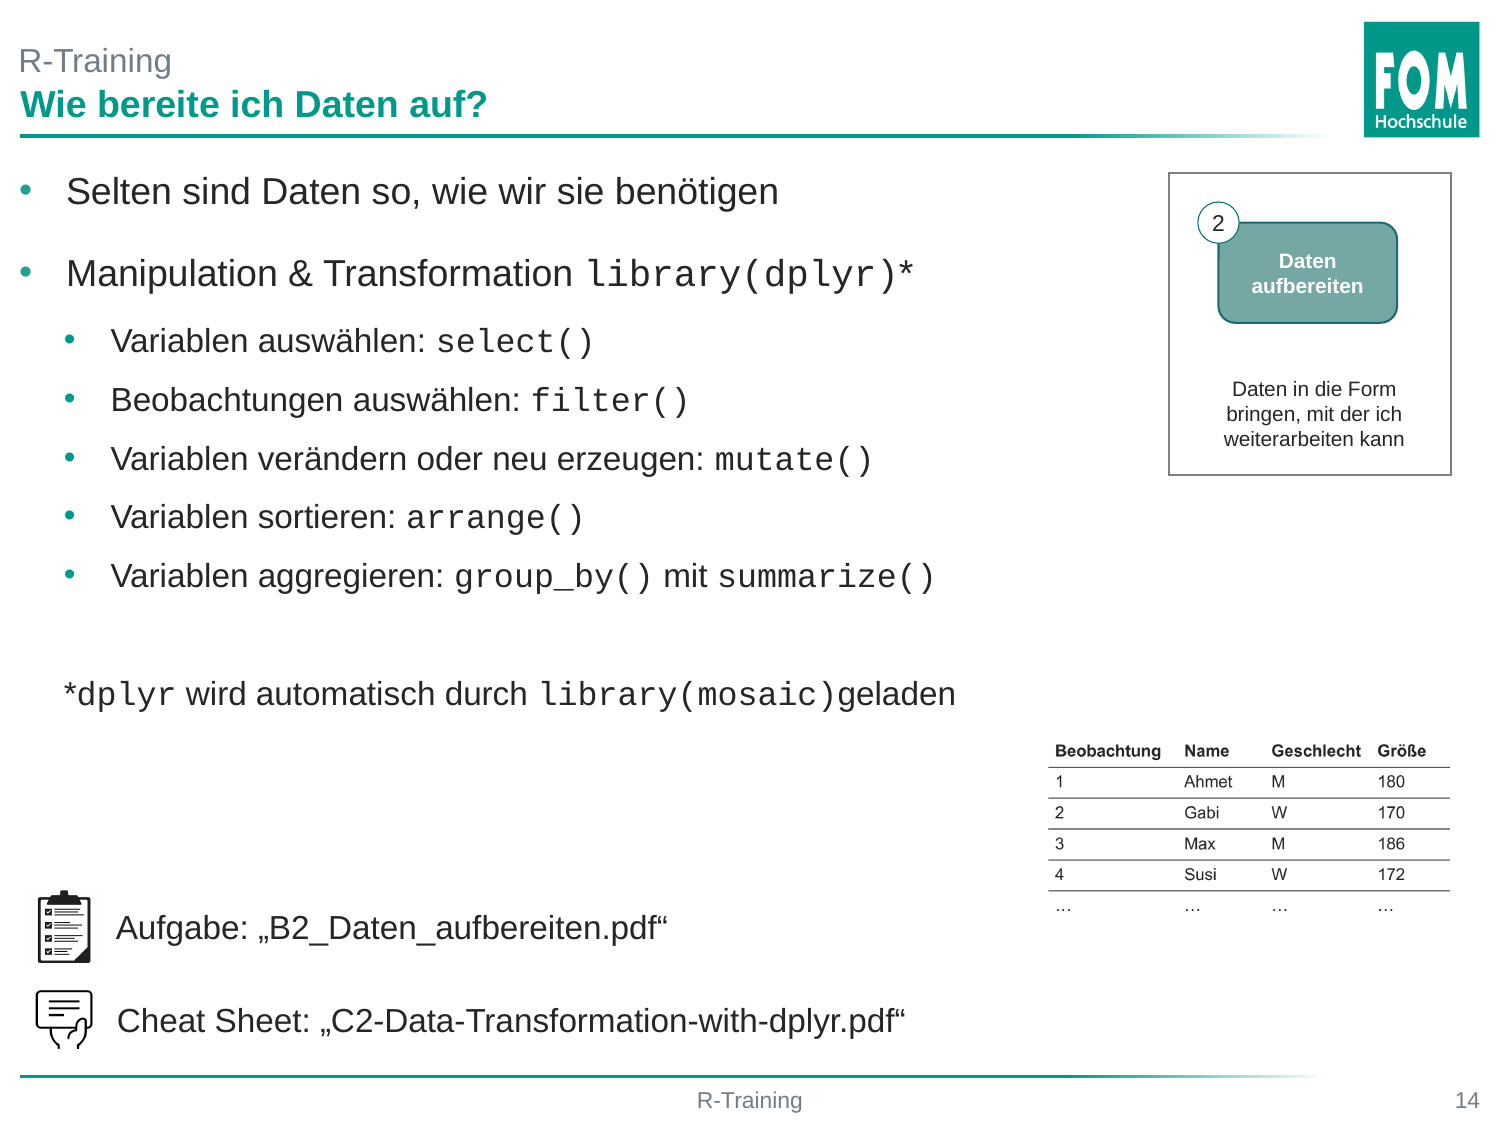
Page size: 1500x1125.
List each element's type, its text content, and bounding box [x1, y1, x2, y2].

footer R-Training [293, 1078, 1207, 1125]
list Wie bereite ich Daten auf? [3, 72, 1308, 132]
picture [1048, 734, 1451, 924]
picture [29, 985, 99, 1054]
slide_number 14 [1245, 1078, 1495, 1125]
picture [24, 887, 104, 966]
title R-Training [3, 28, 1306, 72]
list Selten sind Daten so, wie wir sie benötigen Manipulation & Transformation library(dplyr)* Variablen auswählen: select() Beobachtungen auswählen: filter() Variablen verändern oder neu erzeugen: mutate() Variablen sortieren: arrange() Variablen aggregieren: group_by() mit summarize() *dplyr wird automatisch durch library(mosaic)geladen [4, 159, 1369, 1042]
text_box Cheat Sheet: „C2-Data-Transformation-with-dplyr.pdf“ [102, 991, 922, 1047]
text_box Aufgabe: „B2_Daten_aufbereiten.pdf“ [104, 898, 684, 954]
text_box [1168, 172, 1452, 476]
picture [1363, 21, 1480, 138]
